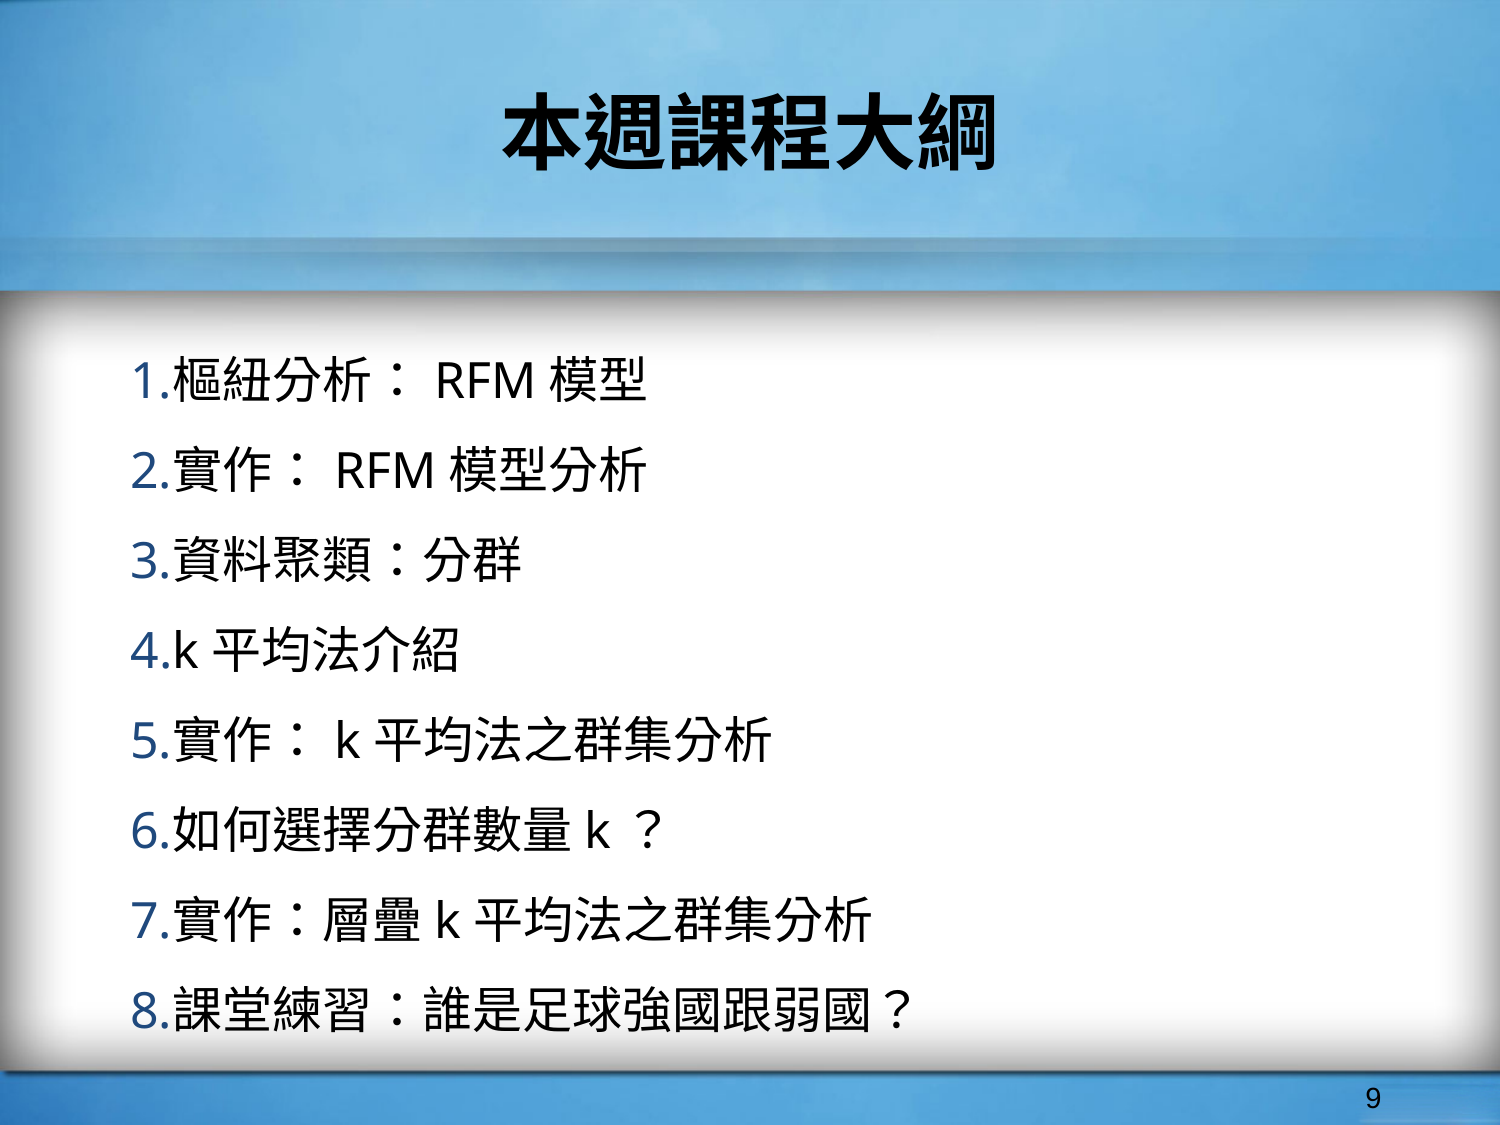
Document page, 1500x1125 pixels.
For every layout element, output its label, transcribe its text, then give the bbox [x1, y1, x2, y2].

slide_number ‹#› [1350, 1074, 1488, 1118]
list 樞紐分析：RFM模型 實作：RFM模型分析 資料聚類：分群 k平均法介紹 實作：k平均法之群集分析 如何選擇分群數量k？ 實作：層疊k平均法之群集分析 課堂練習：誰是足球強國跟弱國？ [78, 292, 1422, 1066]
picture [0, 0, 1500, 1125]
title 本週課程大綱 [78, 27, 1422, 232]
